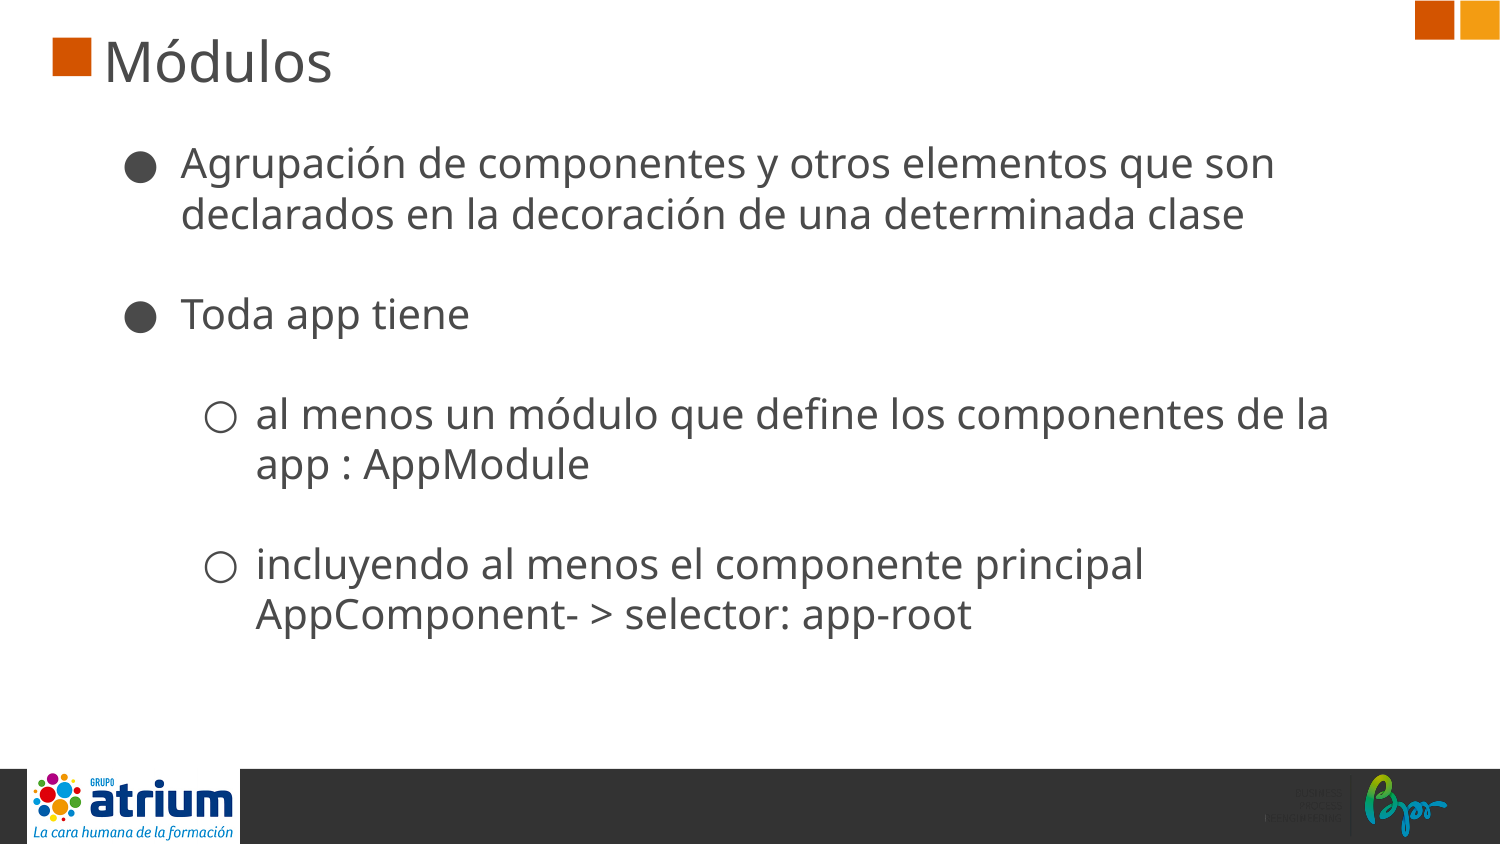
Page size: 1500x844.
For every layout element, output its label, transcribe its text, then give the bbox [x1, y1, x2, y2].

picture [1257, 769, 1455, 843]
list Agrupación de componentes y otros elementos que son declarados en la decoración de una determinada clase Toda app tiene al menos un módulo que define los componentes de la app : AppModule incluyendo al menos el componente principal AppComponent- > selector: app-root [97, 128, 1383, 677]
title Módulos [94, 17, 1381, 107]
picture [27, 768, 240, 844]
